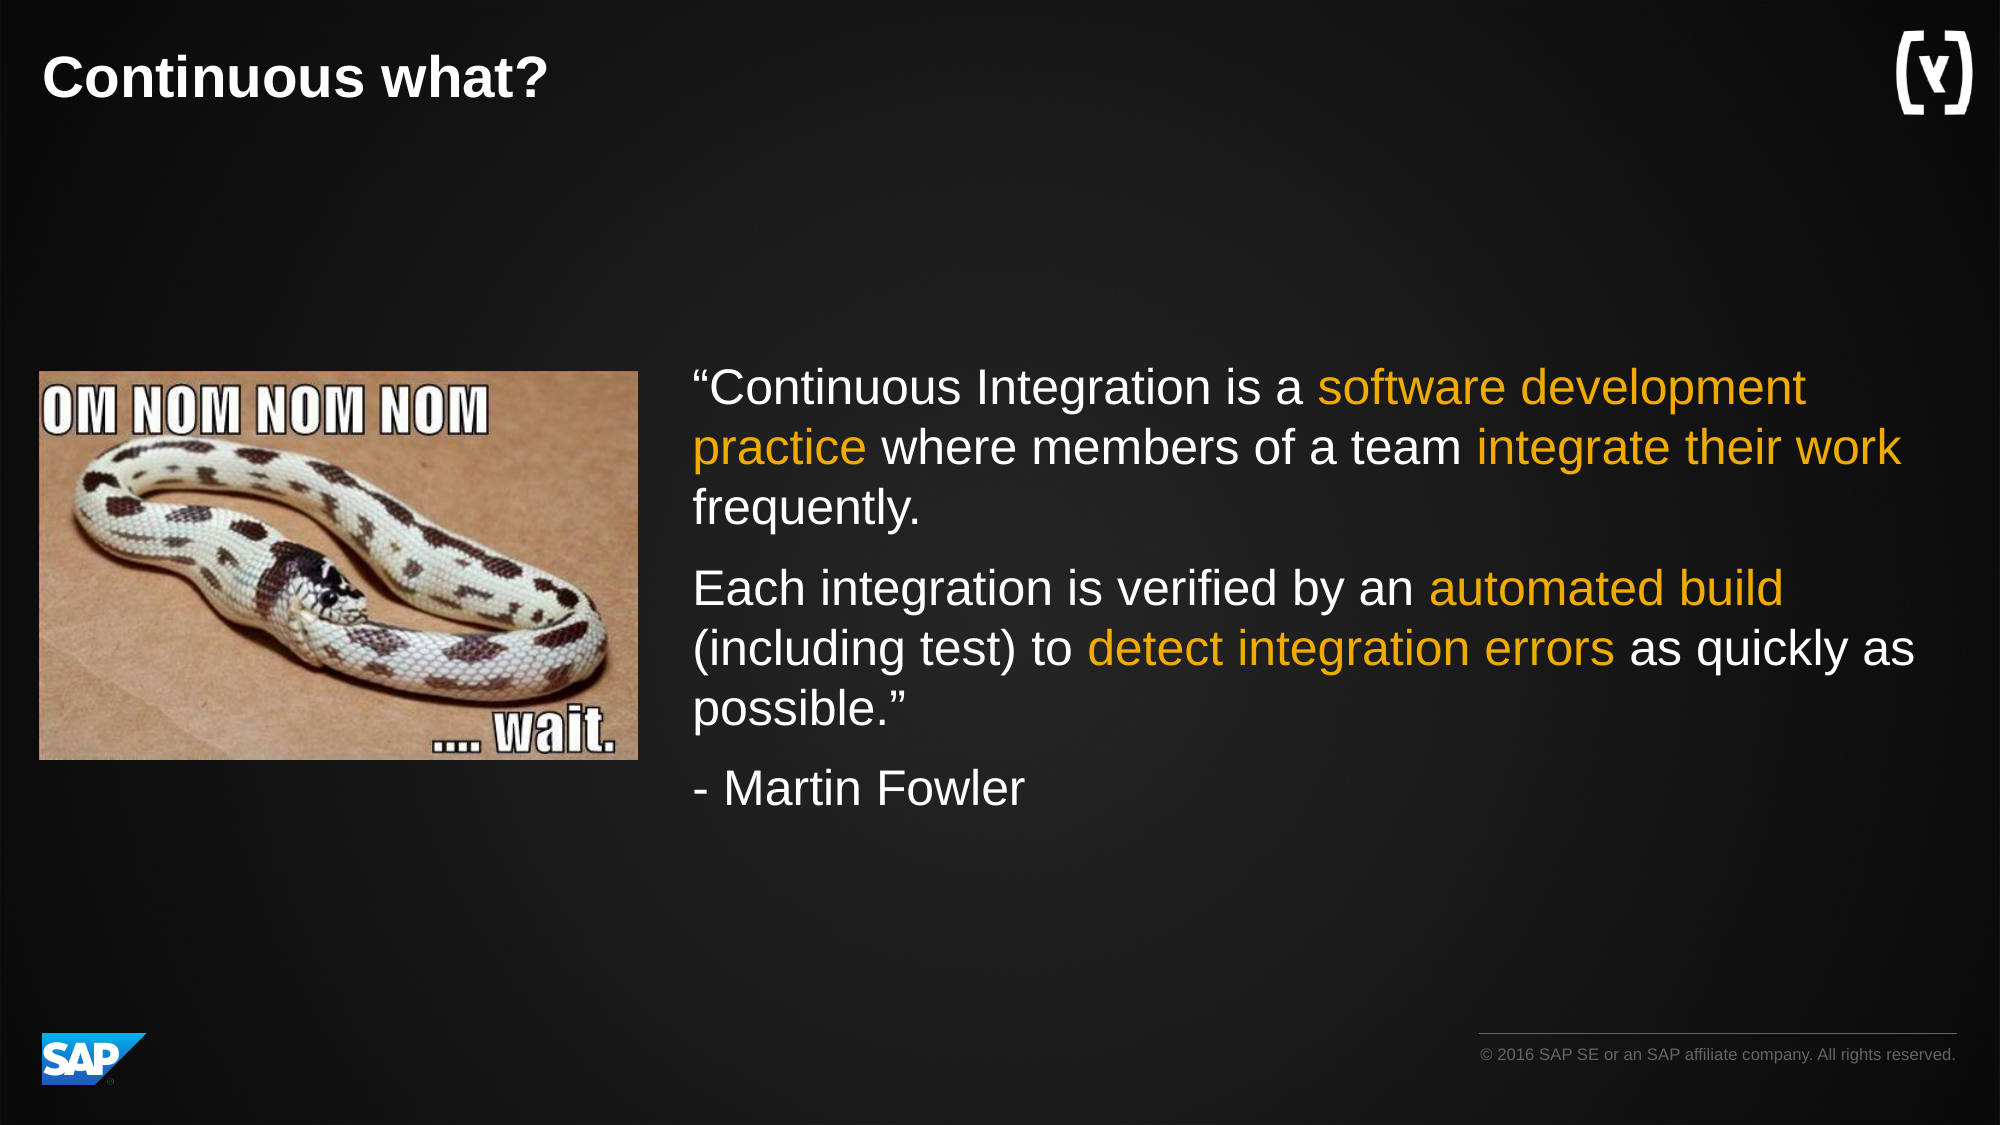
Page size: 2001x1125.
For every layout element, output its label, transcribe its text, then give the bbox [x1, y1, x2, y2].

list “Continuous Integration is a software development practice where members of a team integrate their work frequently. Each integration is verified by an automated build (including test) to detect integration errors as quickly as possible.” - Martin Fowler [692, 354, 1947, 771]
picture [0, 0, 2000, 1125]
title Continuous what? [42, 46, 1874, 171]
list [39, 356, 638, 775]
